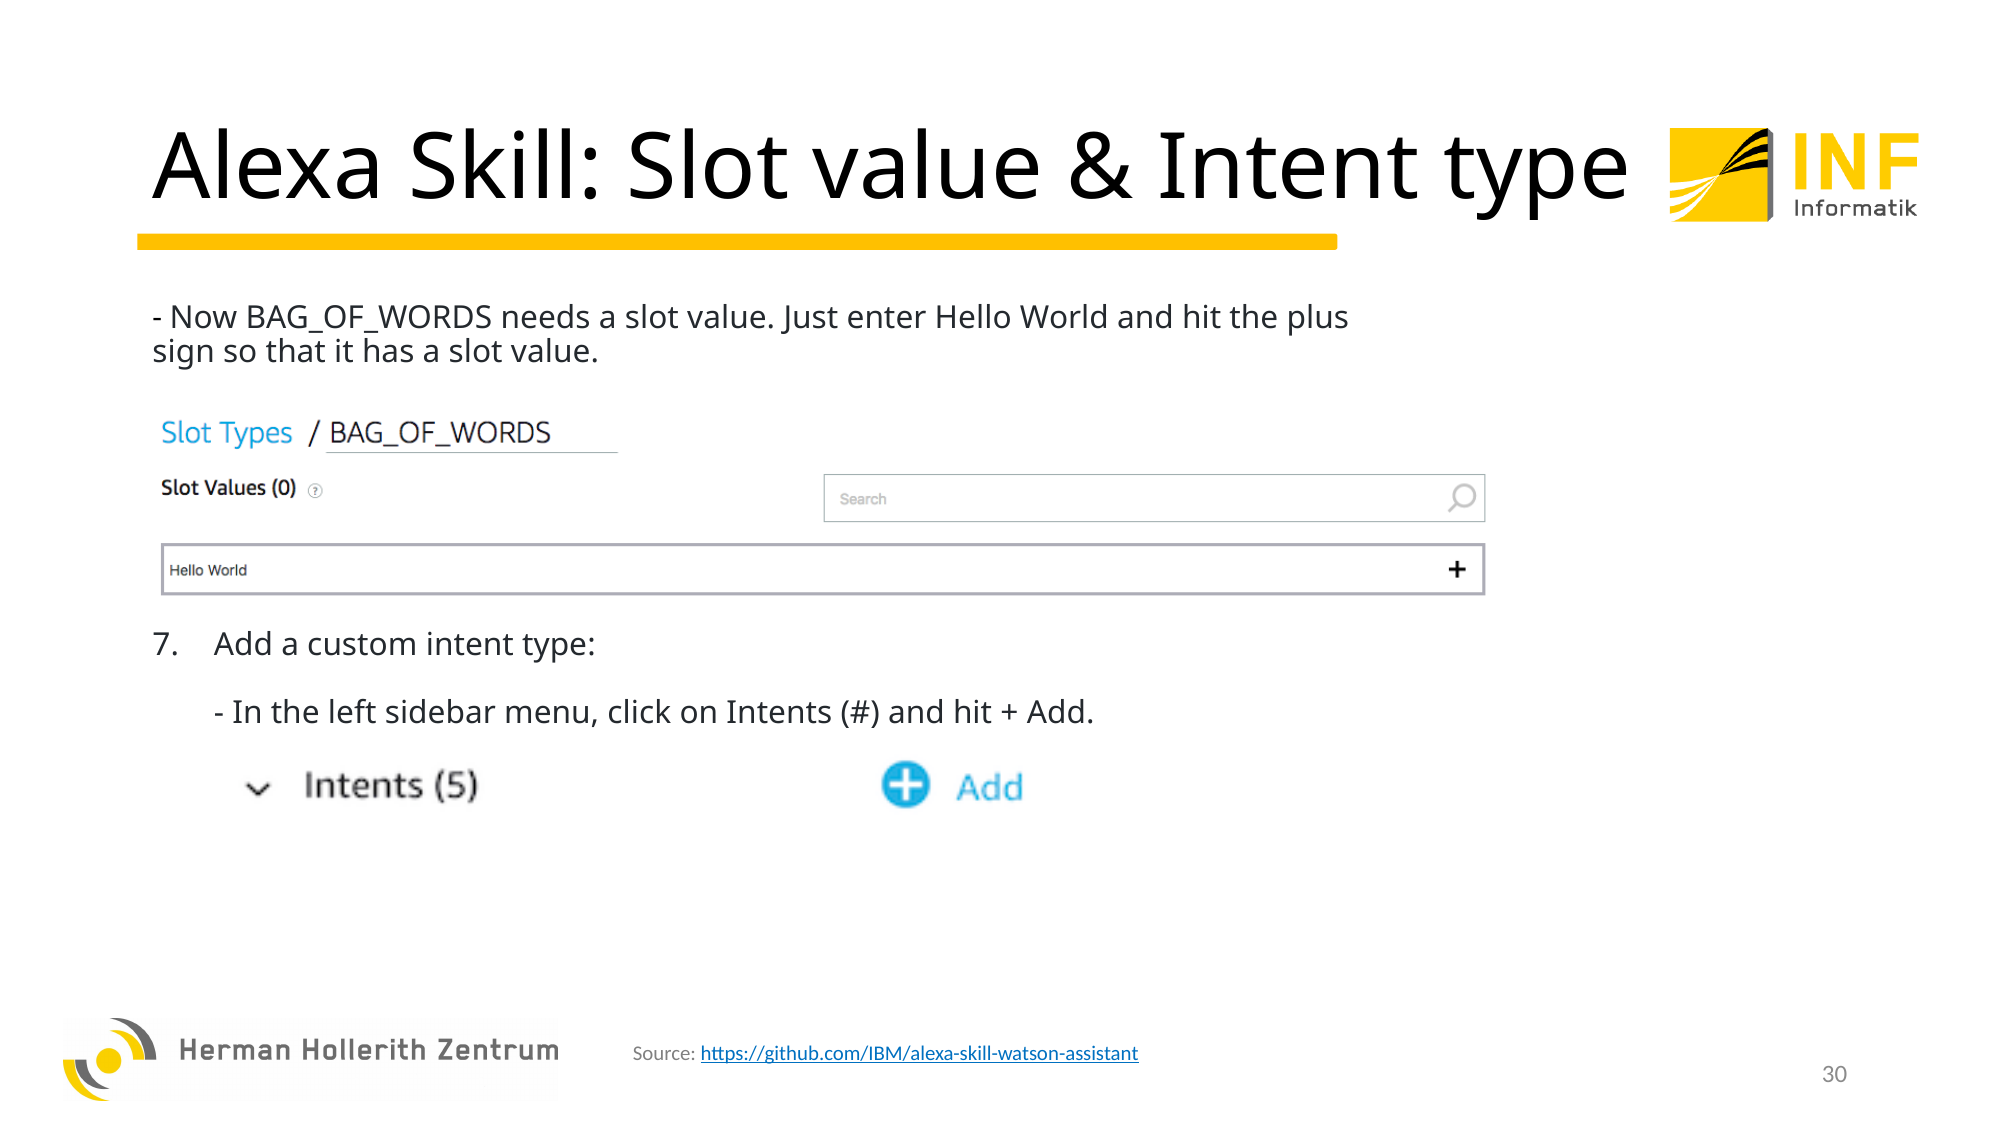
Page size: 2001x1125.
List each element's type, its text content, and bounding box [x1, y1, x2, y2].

list - Now BAG_OF_WORDS needs a slot value. Just enter Hello World and hit the plus sign so that it has a slot value. Add a custom intent type: - In the left sidebar menu, click on Intents (#) and hit + Add. [137, 293, 1431, 383]
picture [63, 1018, 558, 1101]
picture [1863, 121, 1937, 228]
text_box Source: https://github.com/IBM/alexa-skill-watson-assistant [618, 1032, 1631, 1072]
list - Now BAG_OF_WORDS needs a slot value. Just enter Hello World and hit the plus sign so that it has a slot value. Add a custom intent type: - In the left sidebar menu, click on Intents (#) and hit + Add. [137, 609, 1431, 966]
picture [137, 383, 1500, 609]
title Alexa Skill: Slot value & Intent type [137, 59, 1863, 278]
picture [224, 738, 1052, 836]
slide_number 29 [1412, 1042, 1863, 1103]
